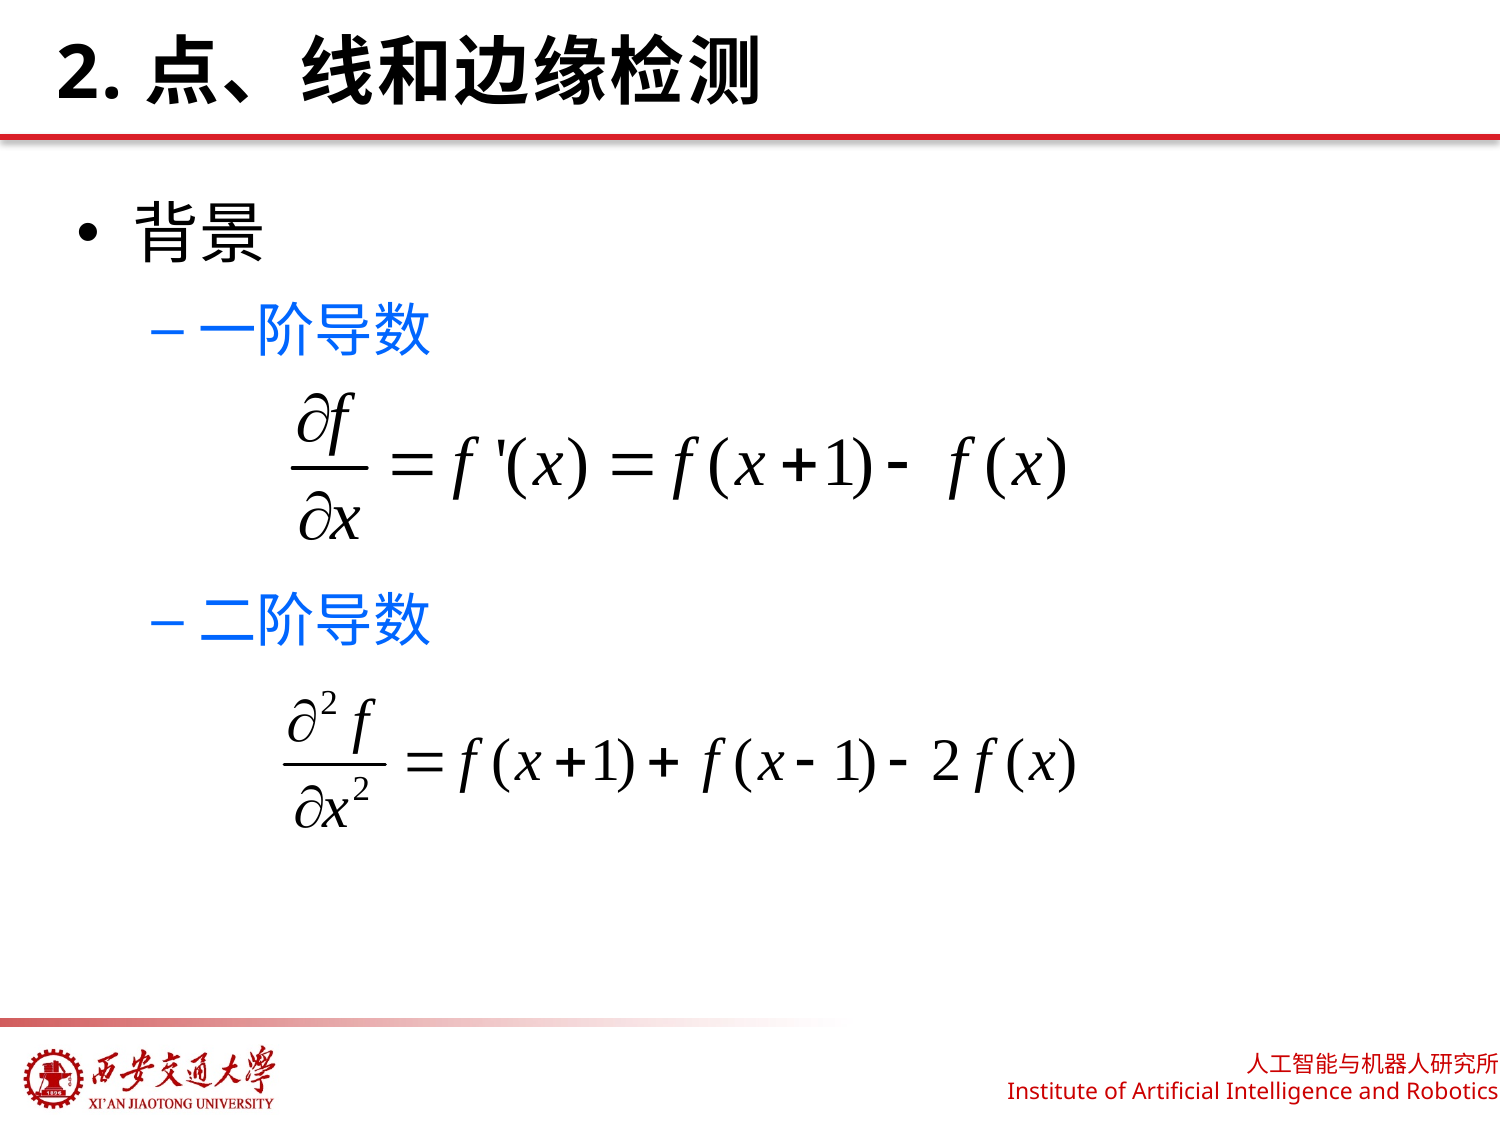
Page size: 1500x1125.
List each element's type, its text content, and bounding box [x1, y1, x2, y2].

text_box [273, 673, 1090, 841]
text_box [280, 375, 1084, 555]
title 2.点、线和边缘检测 [41, 0, 1341, 138]
picture [0, 1018, 934, 1027]
list 背景 一阶导数 二阶导数 [61, 172, 1412, 1000]
picture [20, 1044, 281, 1115]
